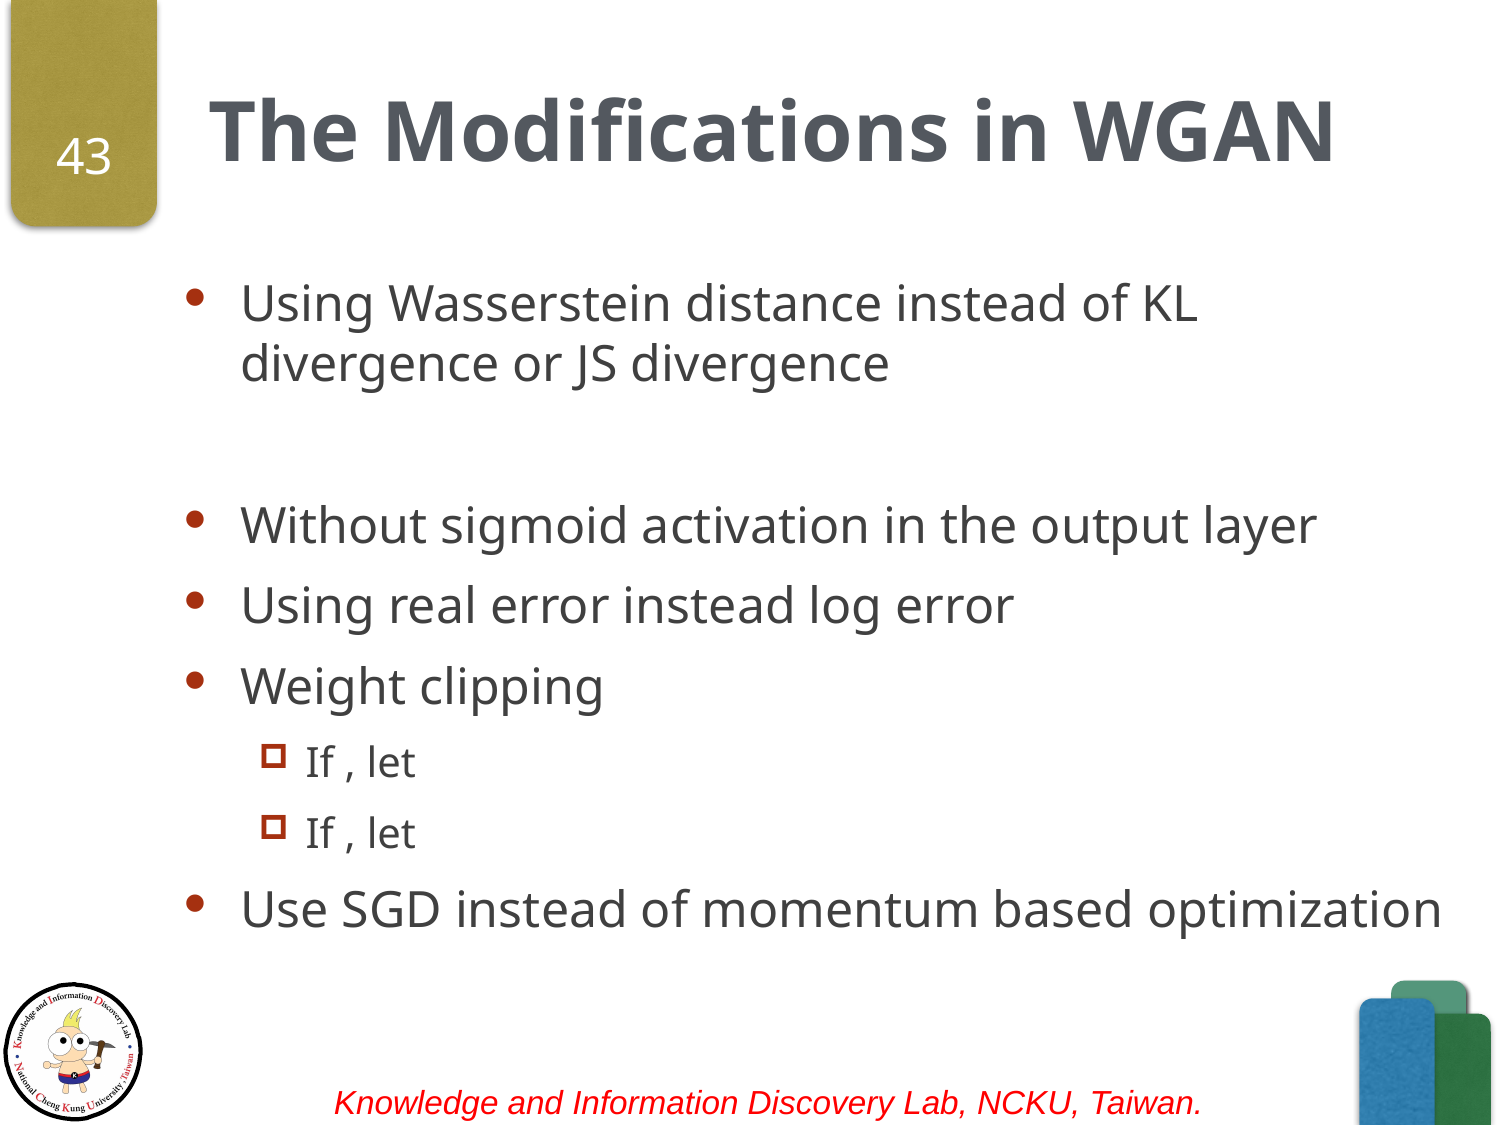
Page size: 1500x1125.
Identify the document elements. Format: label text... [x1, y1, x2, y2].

picture [8, 987, 138, 1117]
picture [11, 0, 157, 227]
picture [1359, 998, 1491, 1125]
title The Modifications in WGAN [168, 14, 1379, 243]
slide_number 43 [26, 129, 143, 190]
